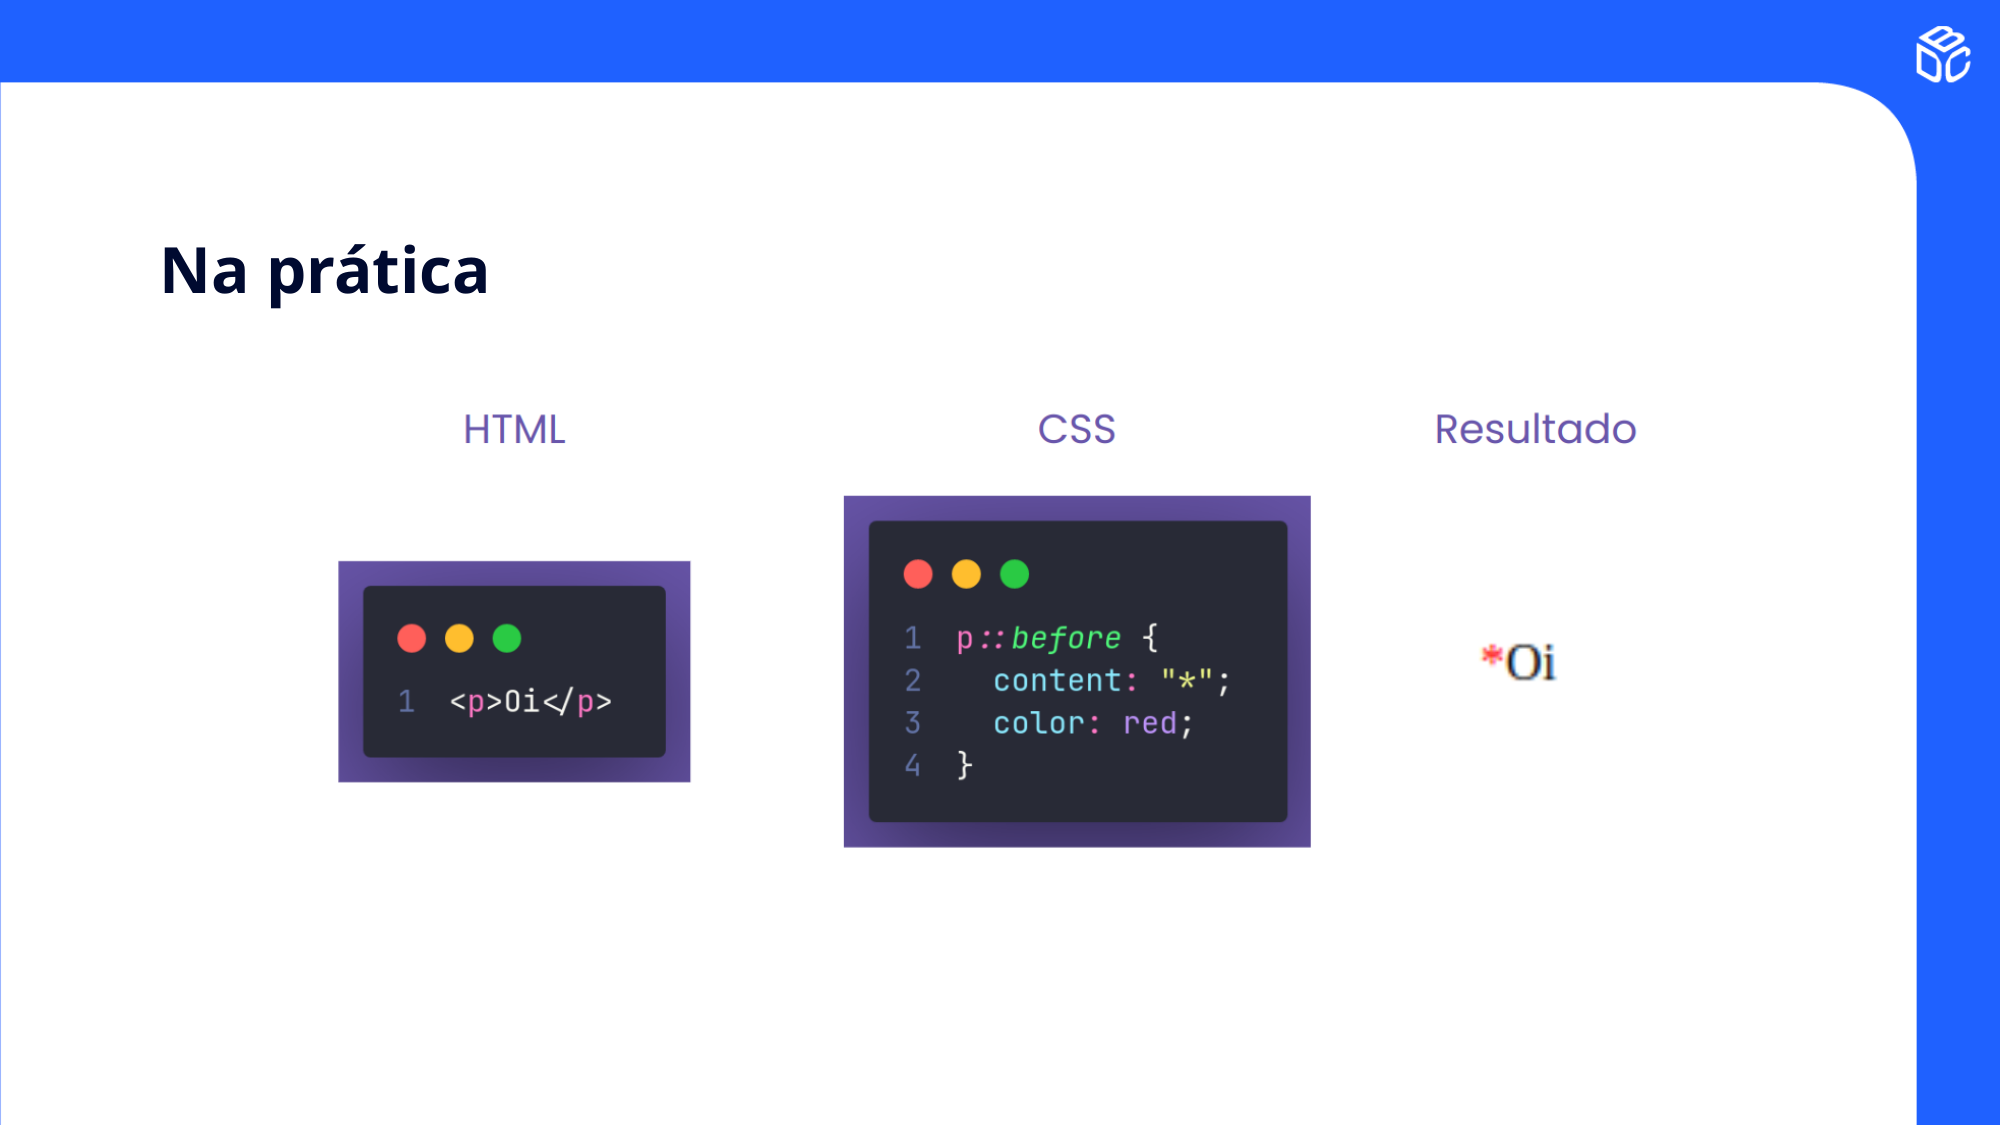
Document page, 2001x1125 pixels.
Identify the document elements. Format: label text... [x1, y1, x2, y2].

title Na prática [144, 214, 1425, 340]
picture [0, 0, 2000, 1125]
